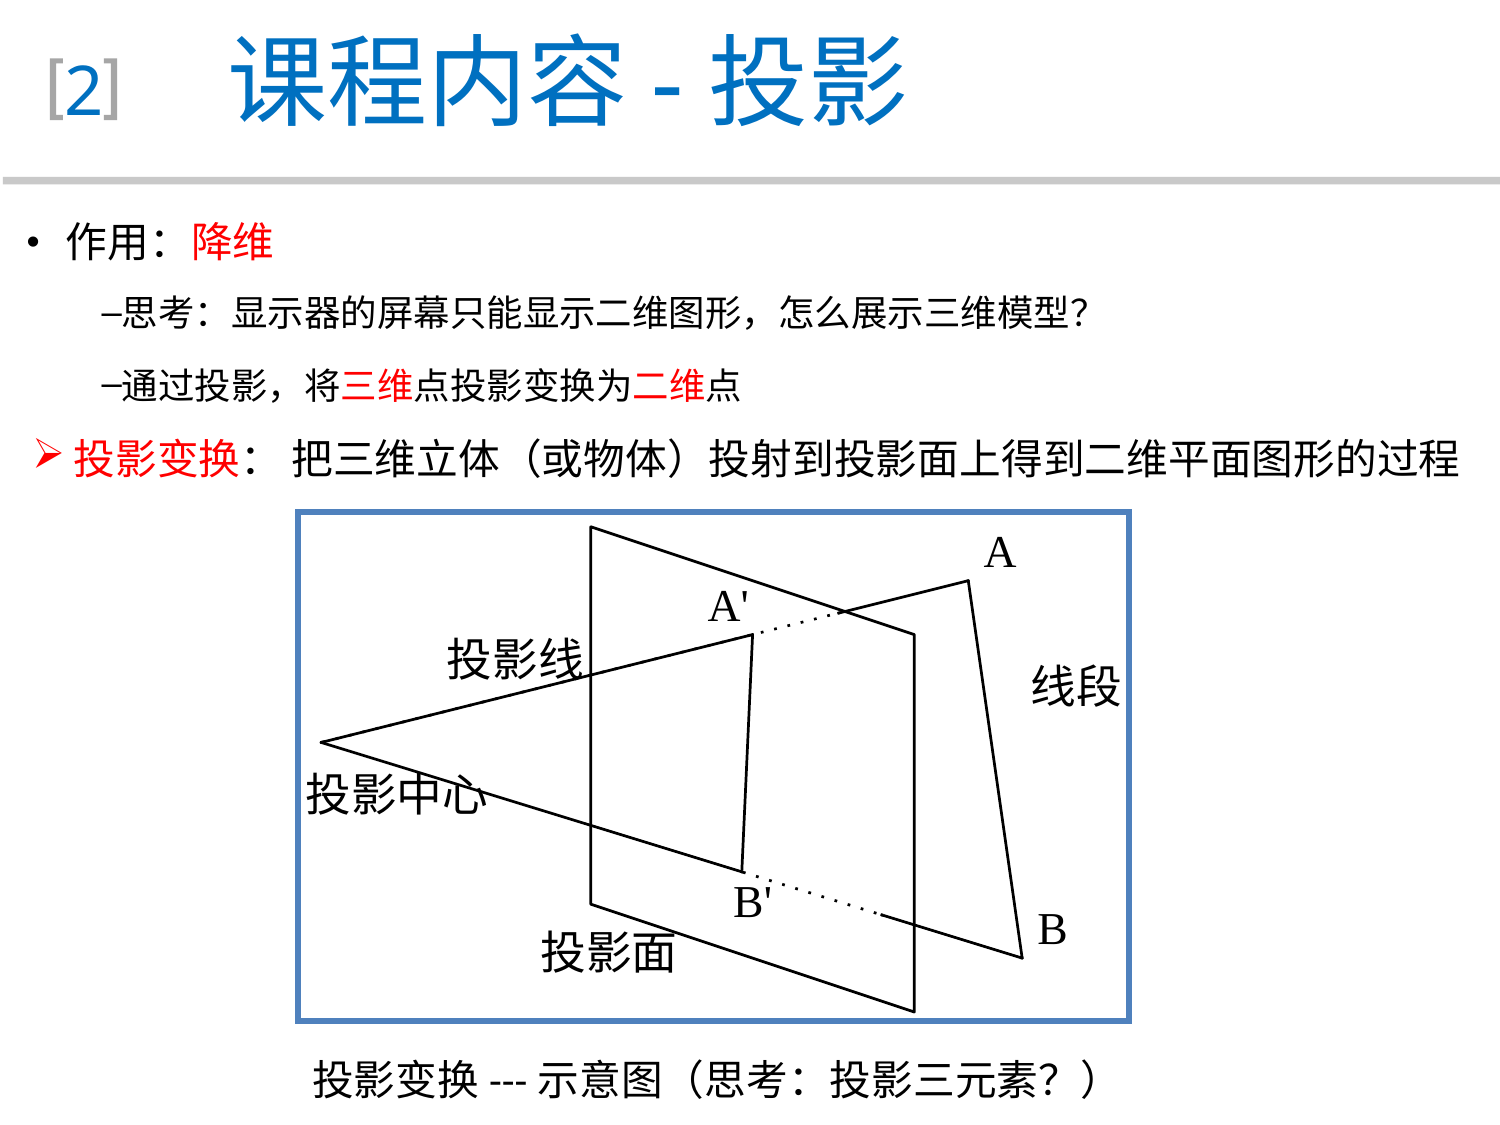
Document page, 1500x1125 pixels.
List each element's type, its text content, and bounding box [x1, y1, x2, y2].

text_box [1, 175, 1500, 186]
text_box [300, 514, 1127, 1018]
text_box [103, 58, 117, 121]
list 作用：降维 思考：显示器的屏幕只能显示二维图形，怎么展示三维模型？ 通过投影，将三维点投影变换为二维点 投影变换： 把三维立体（或物体）投射到投影面上得到二维平面图形的过程 [11, 196, 1499, 903]
text_box [49, 58, 63, 121]
text_box 2 [49, 41, 117, 137]
text_box 投影变换---示意图（思考：投影三元素？） [297, 1046, 1137, 1112]
text_box 课程内容-投影 [117, 11, 1019, 147]
